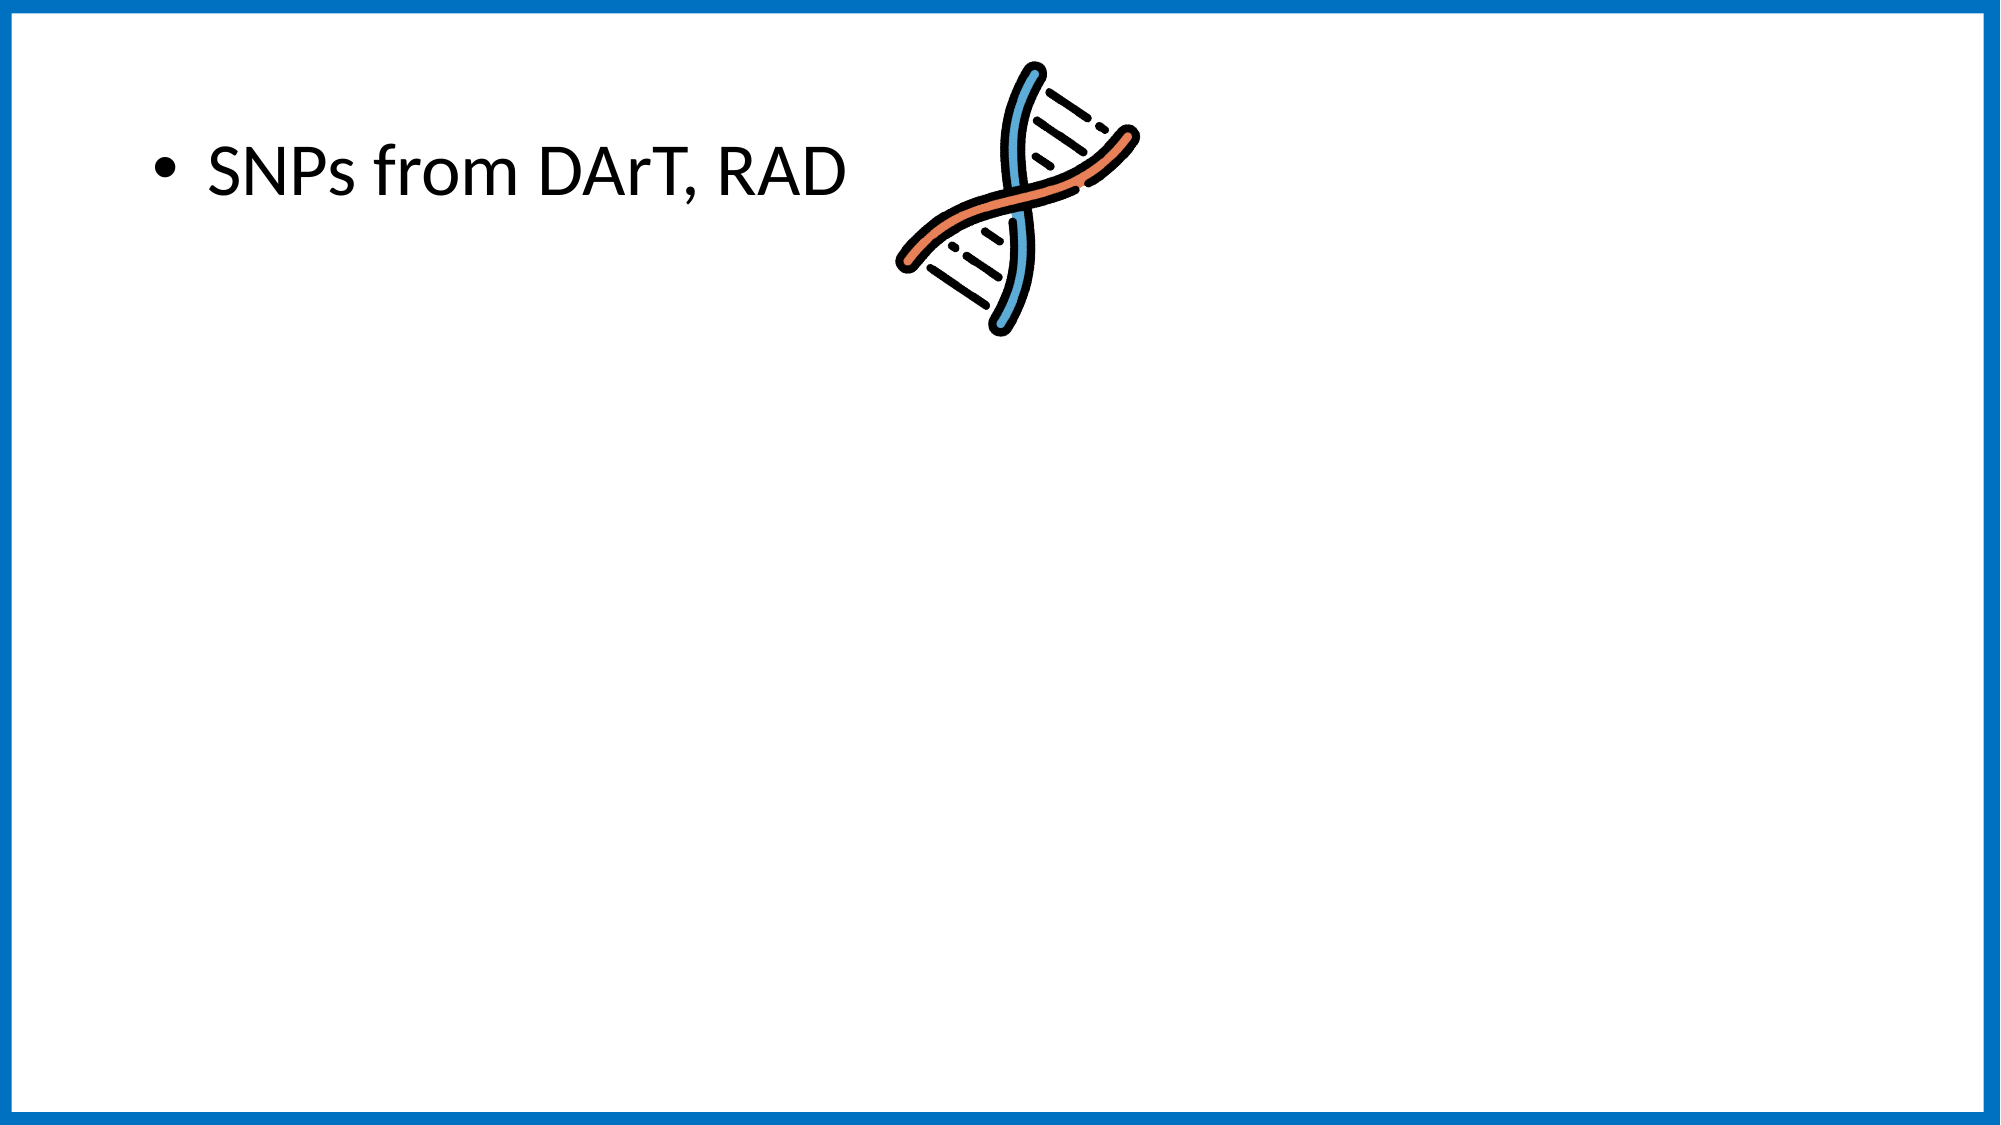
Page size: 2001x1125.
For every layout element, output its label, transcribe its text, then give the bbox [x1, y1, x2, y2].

picture [843, 25, 1192, 372]
text_box [11, 12, 1985, 1113]
list SNPs from DArT, RAD Filtering Filter sex-linked loci SNP quality: read depth missing data MAC Individual quality: missing data [137, 123, 1863, 1014]
